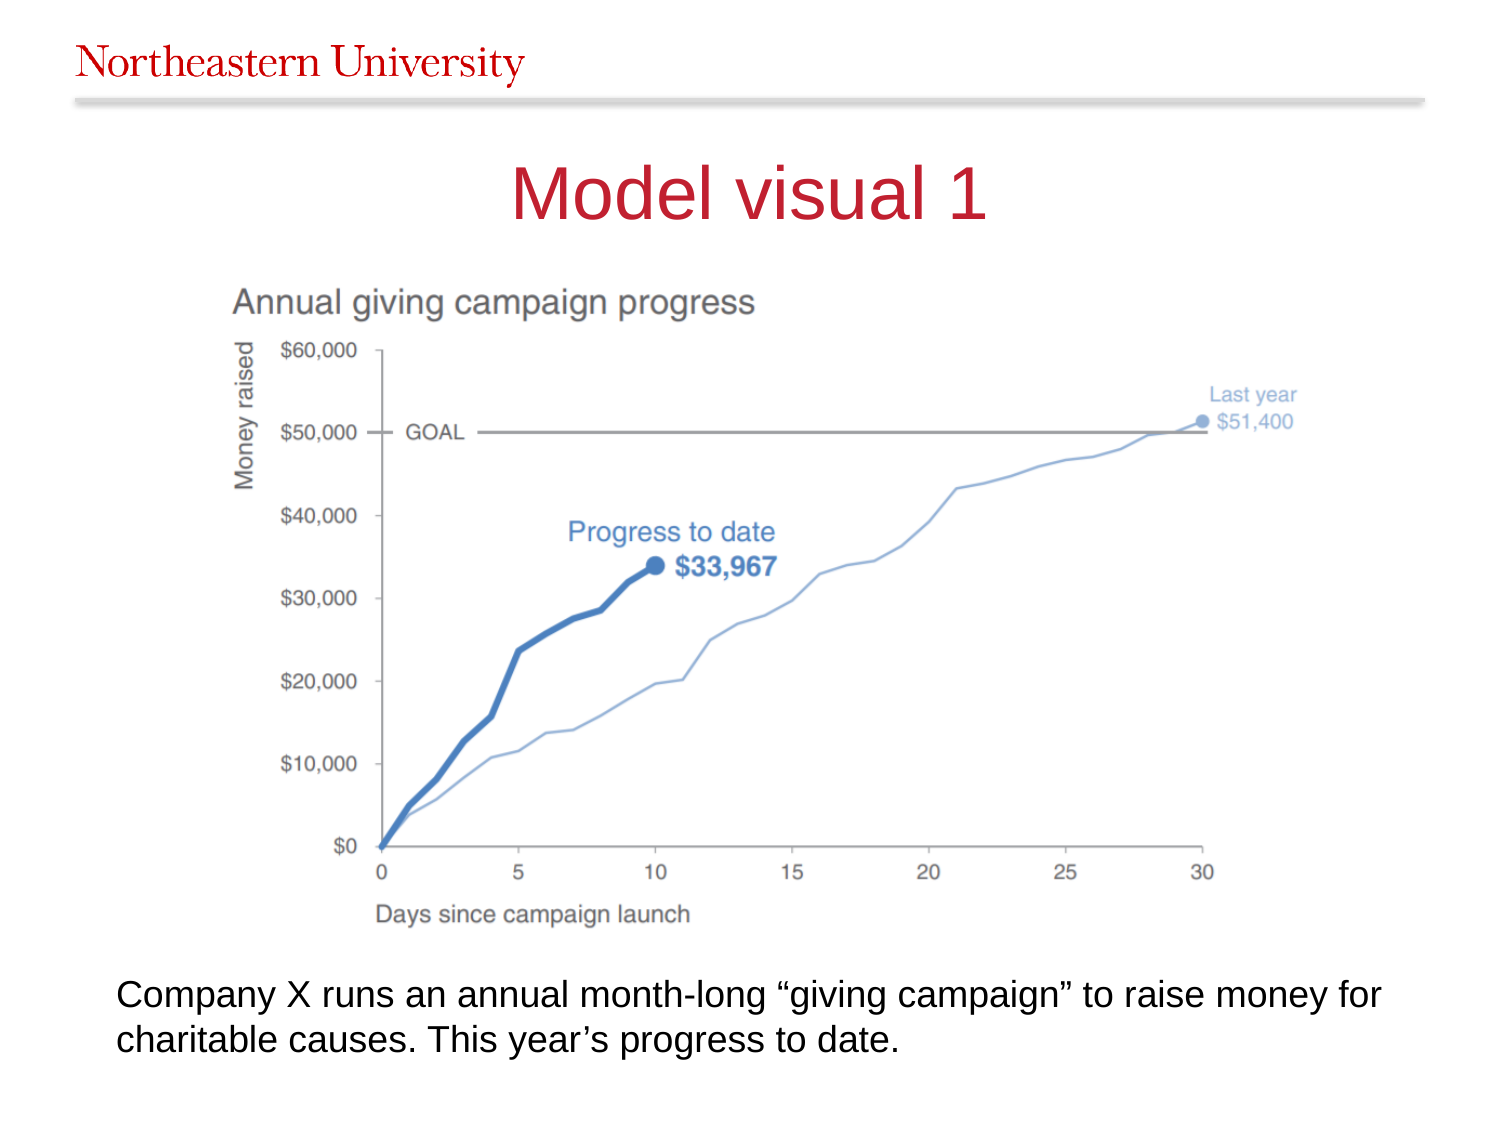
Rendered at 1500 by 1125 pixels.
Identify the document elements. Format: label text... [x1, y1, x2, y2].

title Model visual 1 [75, 137, 1425, 263]
text_box Company X runs an annual month‐long “giving campaign” to raise money for charitable causes. This year’s progress to date. [101, 962, 1425, 1068]
picture [208, 263, 1318, 946]
picture [75, 44, 525, 88]
